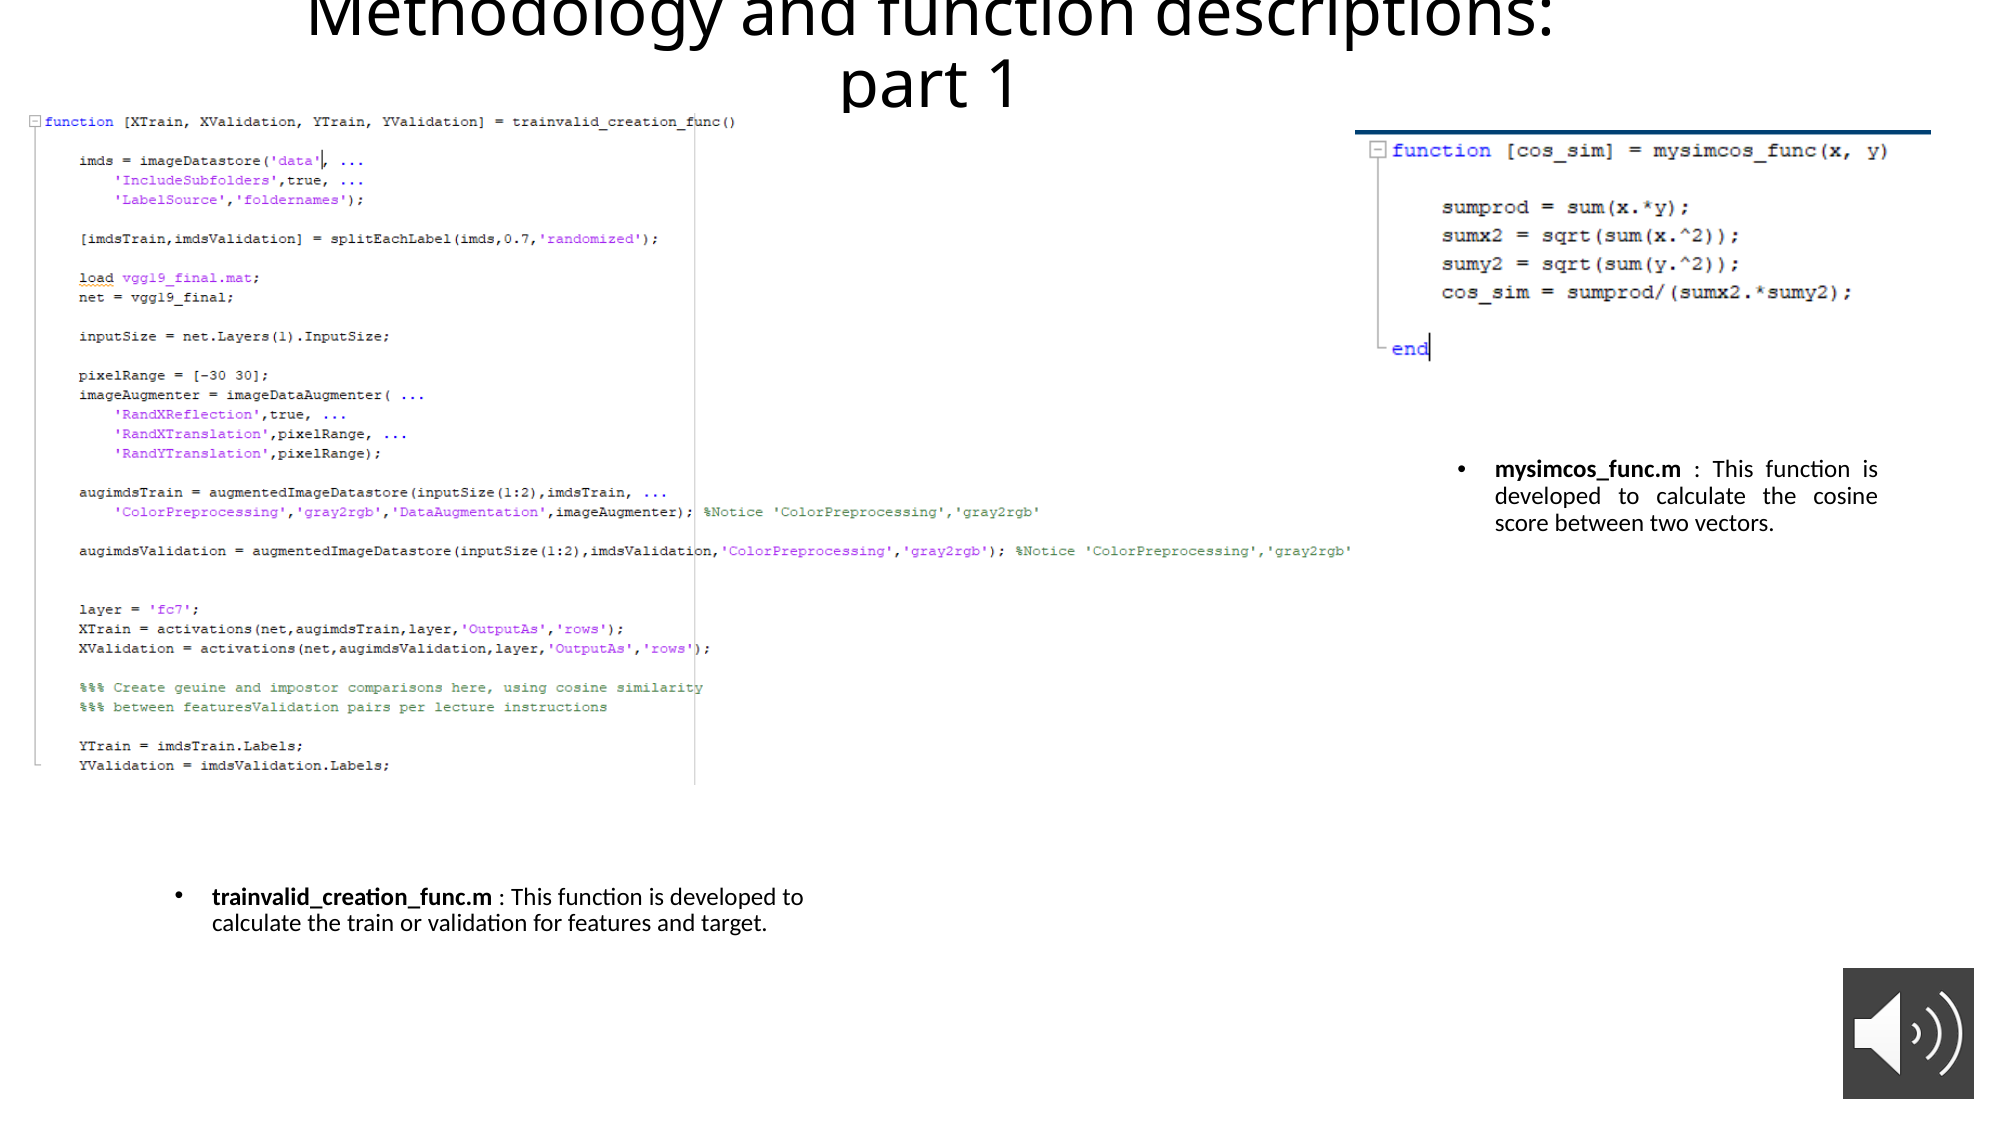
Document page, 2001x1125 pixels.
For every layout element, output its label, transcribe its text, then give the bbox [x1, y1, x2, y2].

title Methodology and function descriptions: part 1 [249, 19, 1614, 82]
picture [14, 113, 1931, 785]
text_box mysimcos_func.m : This function is developed to calculate the cosine score between two vectors. [1442, 448, 1894, 563]
picture [1841, 966, 1975, 1100]
list trainvalid_creation_func.m : This function is developed to calculate the train or validation for features and target. [159, 875, 833, 966]
